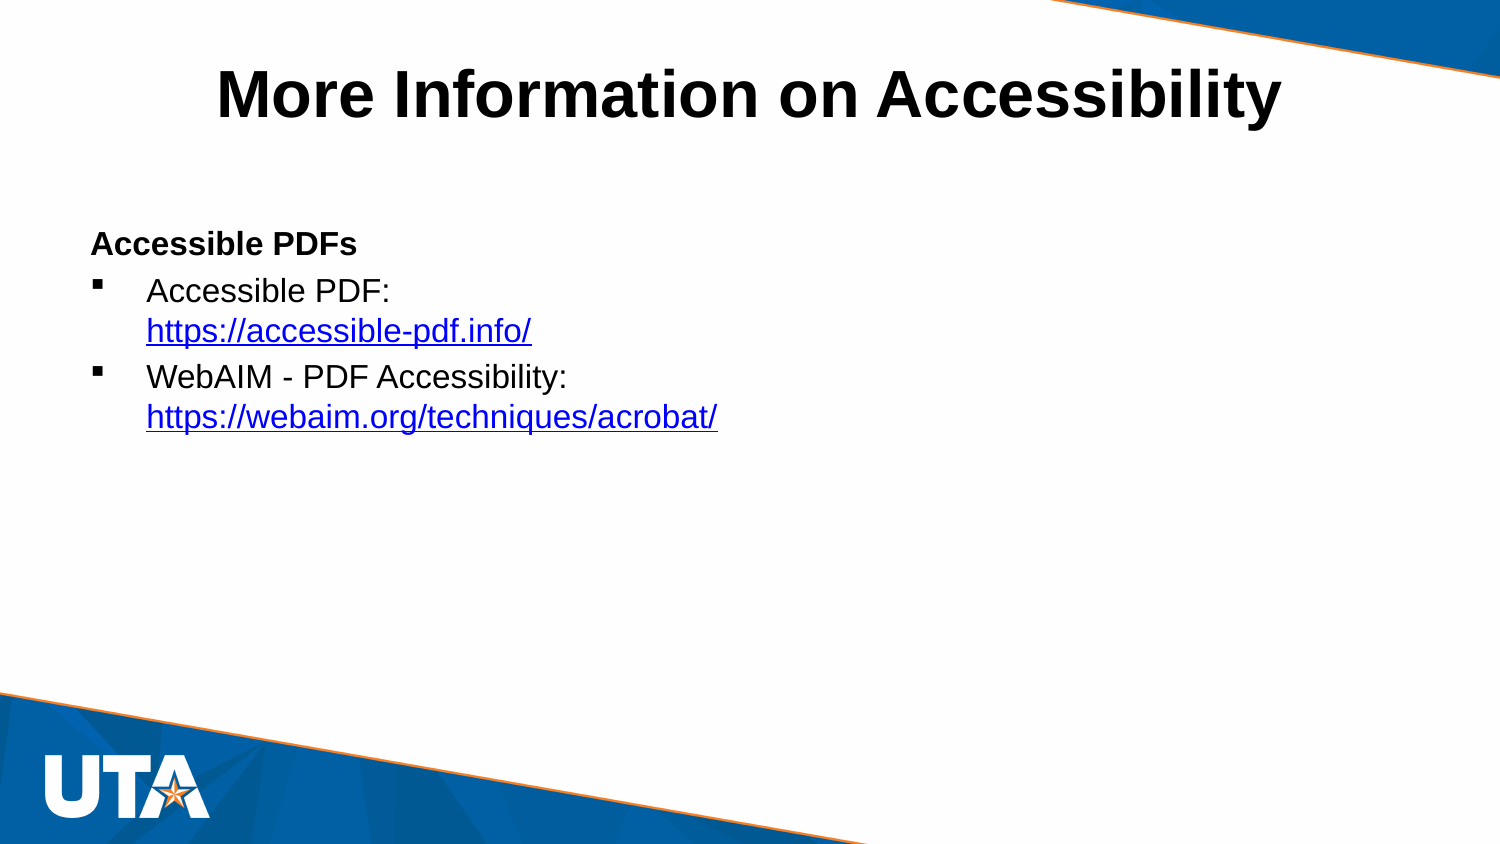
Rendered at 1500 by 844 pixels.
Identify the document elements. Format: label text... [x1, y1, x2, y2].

picture [0, 0, 1500, 844]
title More Information on Accessibility [75, 20, 1425, 161]
list Accessible PDFs Accessible PDF: https://accessible-pdf.info/ WebAIM - PDF Accessibility: https://webaim.org/techniques/acrobat/ [75, 215, 738, 724]
